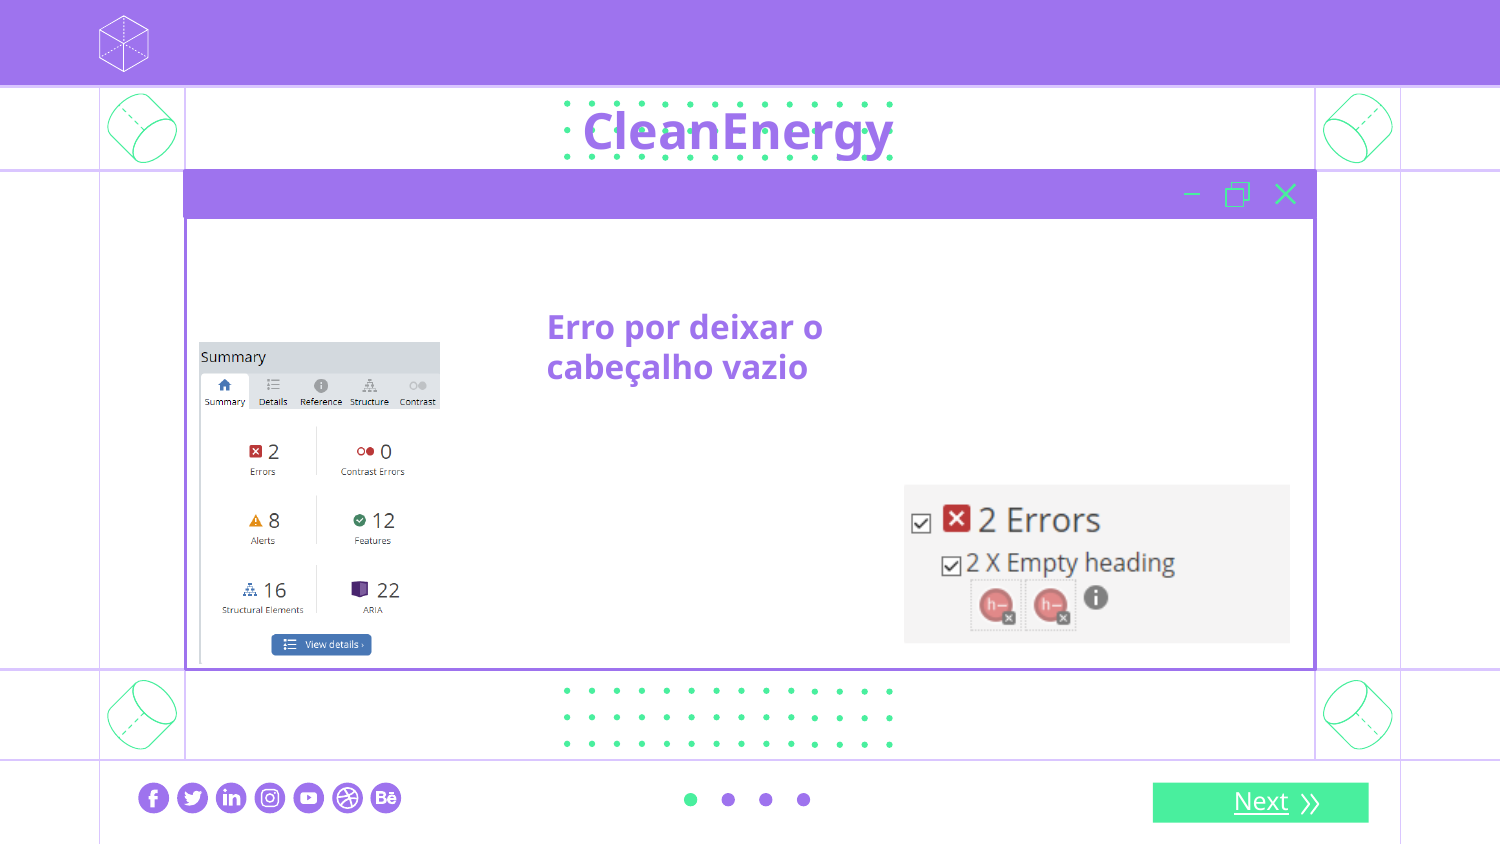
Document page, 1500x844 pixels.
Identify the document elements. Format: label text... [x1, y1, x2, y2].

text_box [1300, 793, 1320, 815]
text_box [683, 792, 811, 807]
picture [904, 482, 1290, 651]
text_box Next [1202, 787, 1320, 819]
text_box CleanEnergy [360, 92, 1116, 167]
text_box Erro por deixar o cabeçalho vazio [531, 298, 982, 394]
picture [199, 342, 440, 664]
text_box [1152, 782, 1369, 823]
